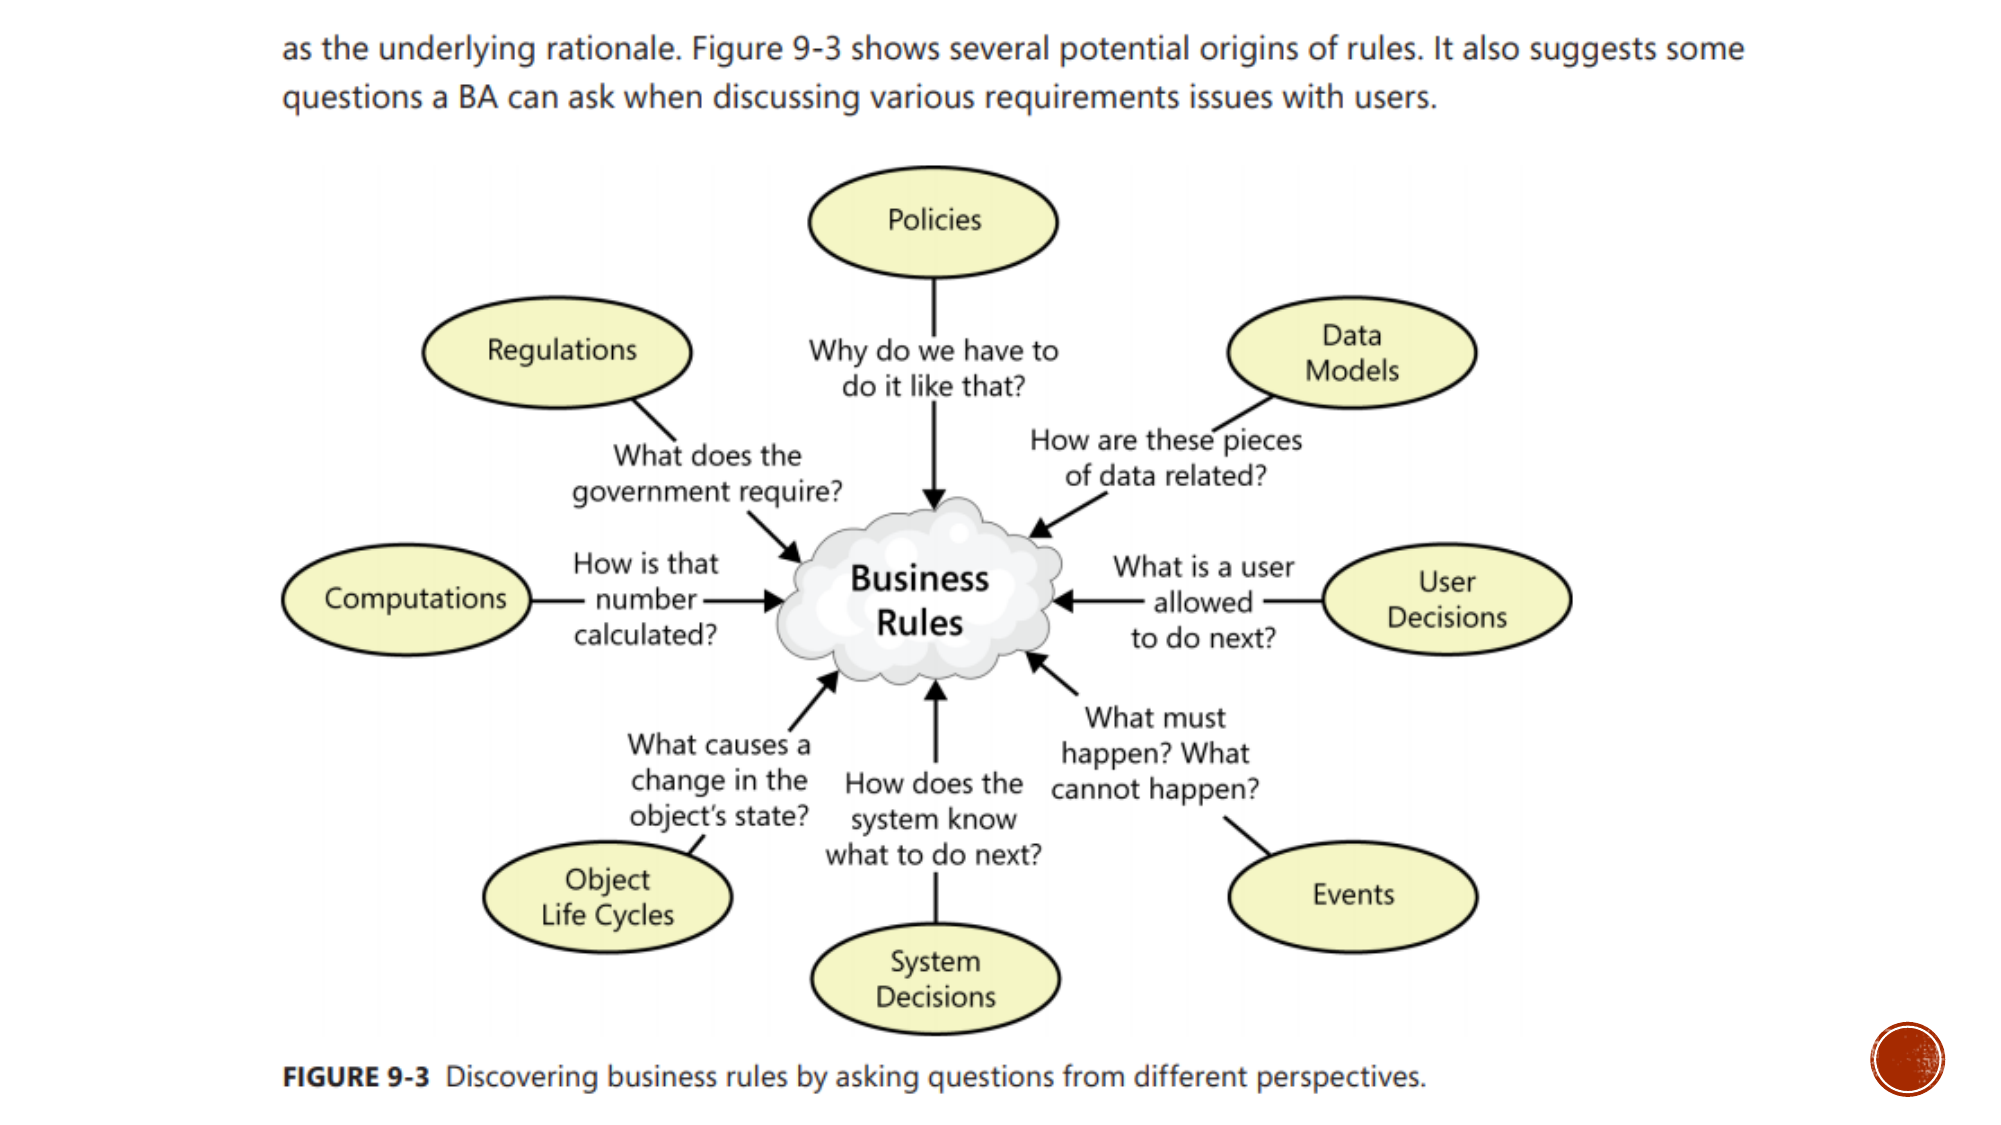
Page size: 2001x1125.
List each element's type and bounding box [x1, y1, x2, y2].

picture [233, 22, 1767, 1103]
